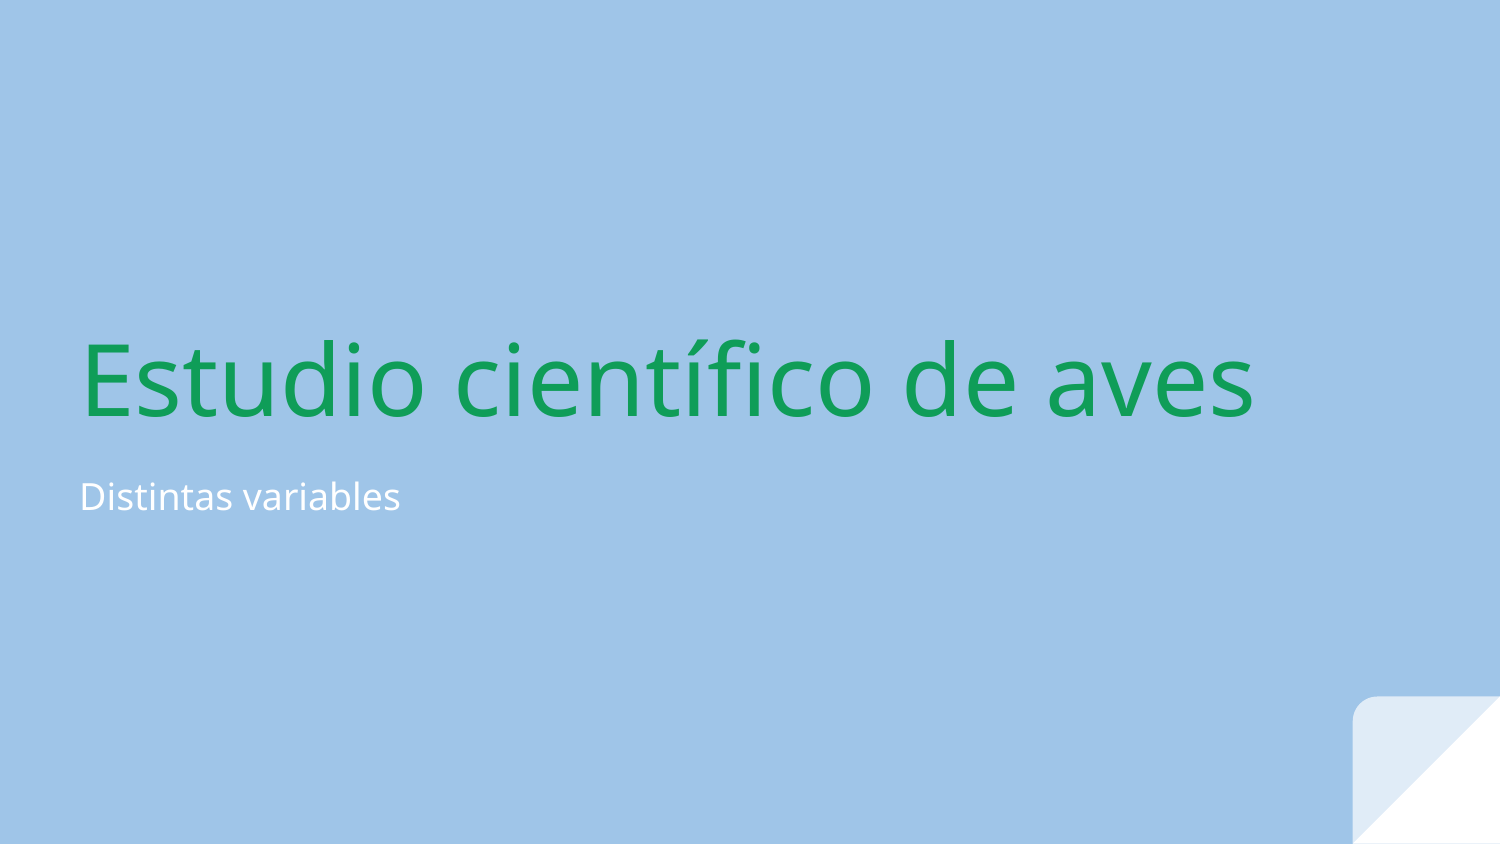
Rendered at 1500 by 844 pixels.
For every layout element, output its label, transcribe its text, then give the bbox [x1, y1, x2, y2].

title Estudio científico de aves [64, 298, 1413, 452]
subtitle Distintas variables [64, 457, 1413, 529]
